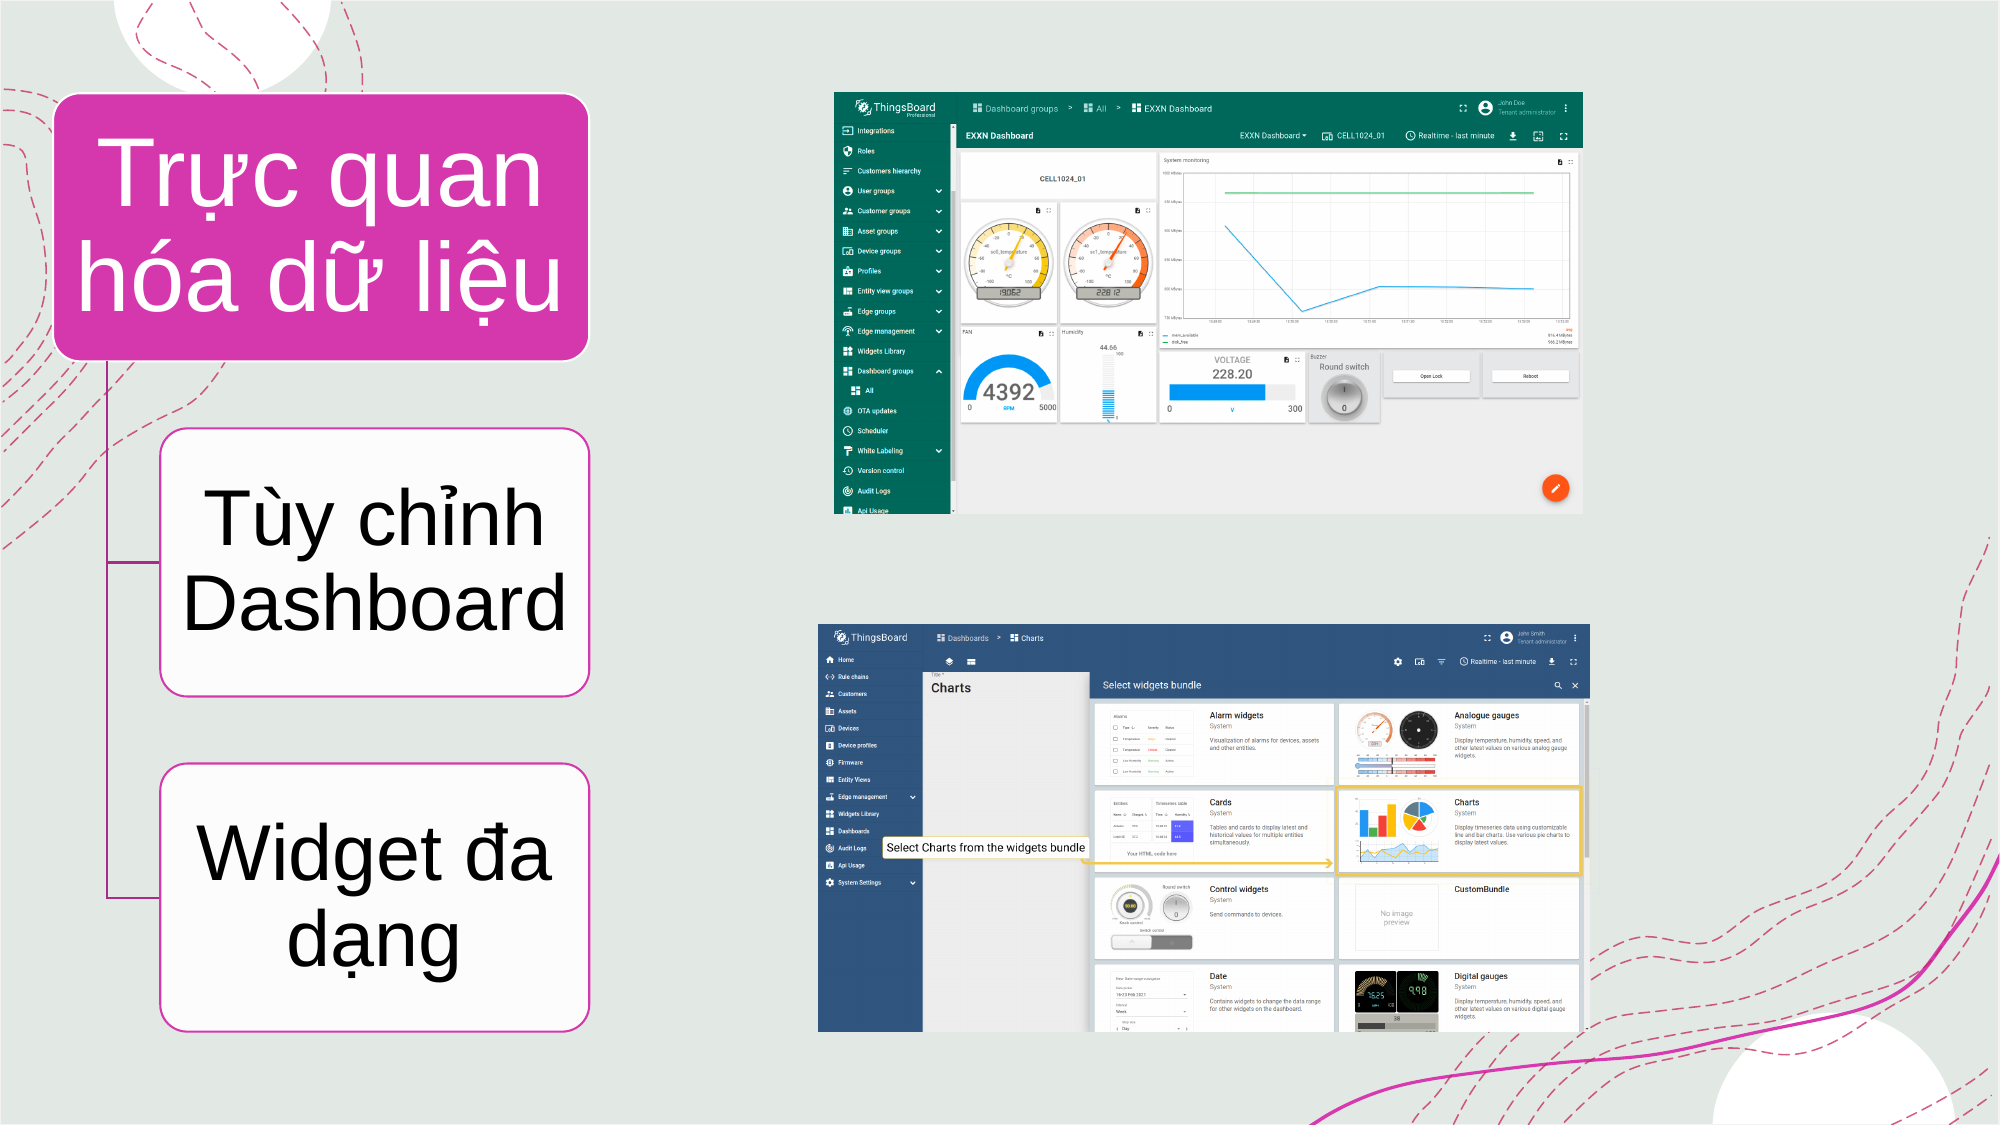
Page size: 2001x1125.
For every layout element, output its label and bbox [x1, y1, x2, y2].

picture [817, 624, 1600, 1033]
picture [833, 92, 1584, 515]
text_box [52, 93, 590, 1032]
